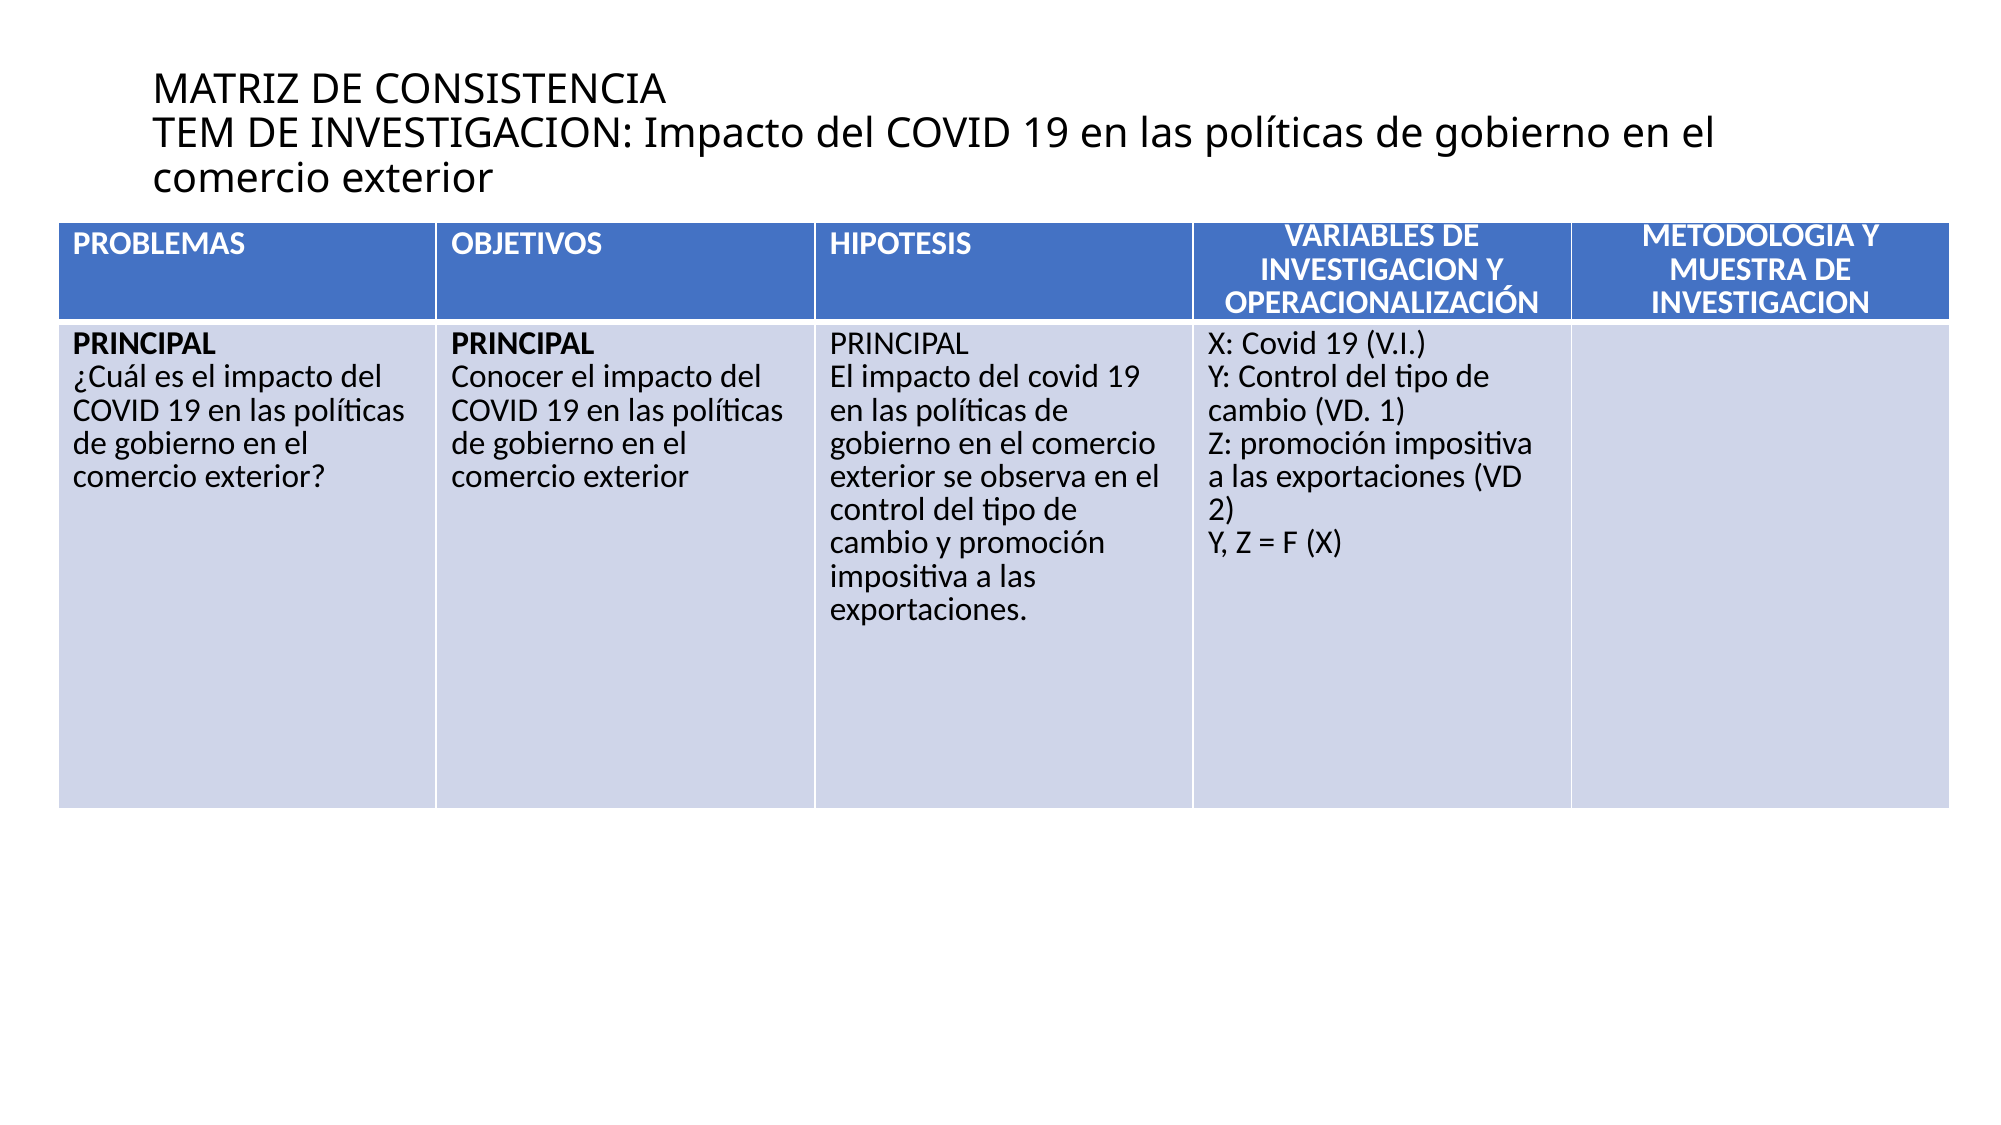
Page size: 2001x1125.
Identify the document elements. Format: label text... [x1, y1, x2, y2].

table_header PROBLEMAS [59, 223, 435, 319]
table_cell PRINCIPAL El impacto del covid 19 en las políticas de gobierno en el comercio exterior se observa en el control del tipo de cambio y promoción impositiva a las exportaciones. [816, 325, 1192, 808]
table_header METODOLOGIA Y MUESTRA DE INVESTIGACION [1572, 223, 1949, 319]
title MATRIZ DE CONSISTENCIA TEM DE INVESTIGACION: Impacto del COVID 19 en las políticas de gobierno en el comercio exterior [137, 59, 1863, 210]
table_cell PRINCIPAL ¿Cuál es el impacto del COVID 19 en las políticas de gobierno en el comercio exterior? [59, 325, 435, 808]
table_header VARIABLES DE INVESTIGACION Y OPERACIONALIZACIÓN [1194, 223, 1571, 319]
table_cell PRINCIPAL Conocer el impacto del COVID 19 en las políticas de gobierno en el comercio exterior [437, 325, 814, 808]
table_cell X: Covid 19 (V.I.) Y: Control del tipo de cambio (VD. 1) Z: promoción impositiva a las exportaciones (VD 2) Y, Z = F (X) [1194, 325, 1571, 808]
table_cell [1572, 325, 1949, 808]
table_header OBJETIVOS [437, 223, 814, 319]
table_header HIPOTESIS [816, 223, 1192, 319]
